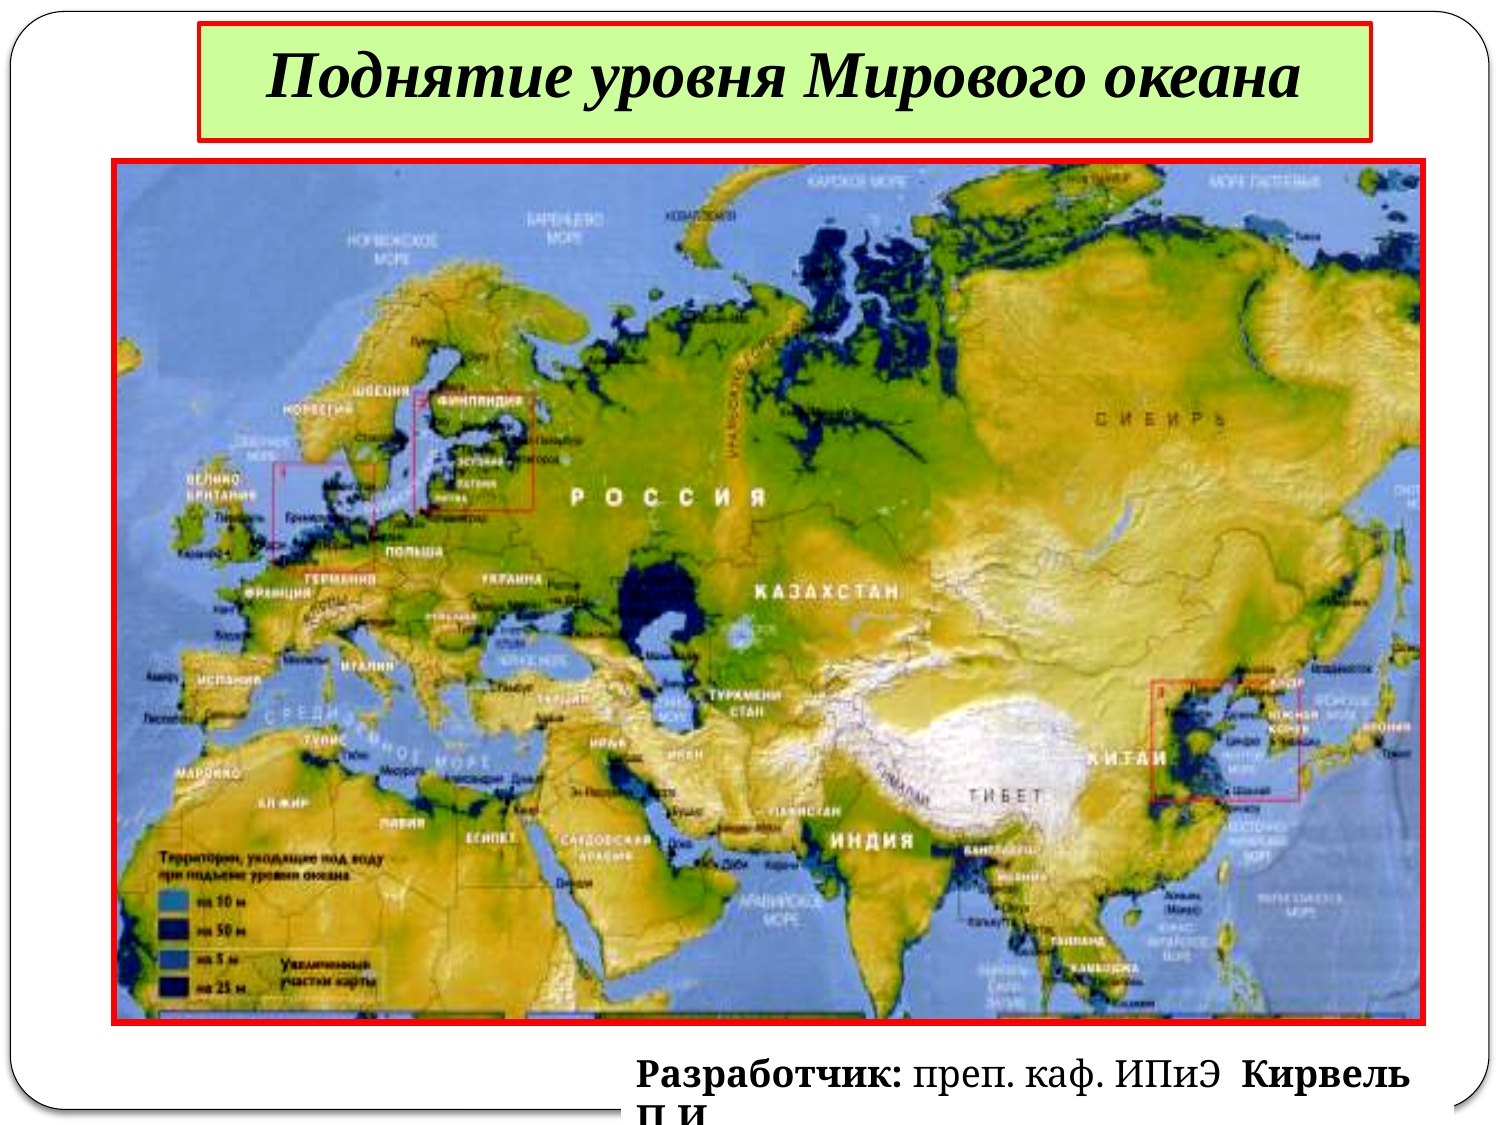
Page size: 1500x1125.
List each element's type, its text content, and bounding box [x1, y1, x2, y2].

text_box Разработчик: преп. каф. ИПиЭ Кирвель П.И. [621, 1042, 1455, 1125]
picture [116, 163, 1421, 1020]
text_box Поднятие уровня Мирового океана [199, 23, 1371, 141]
